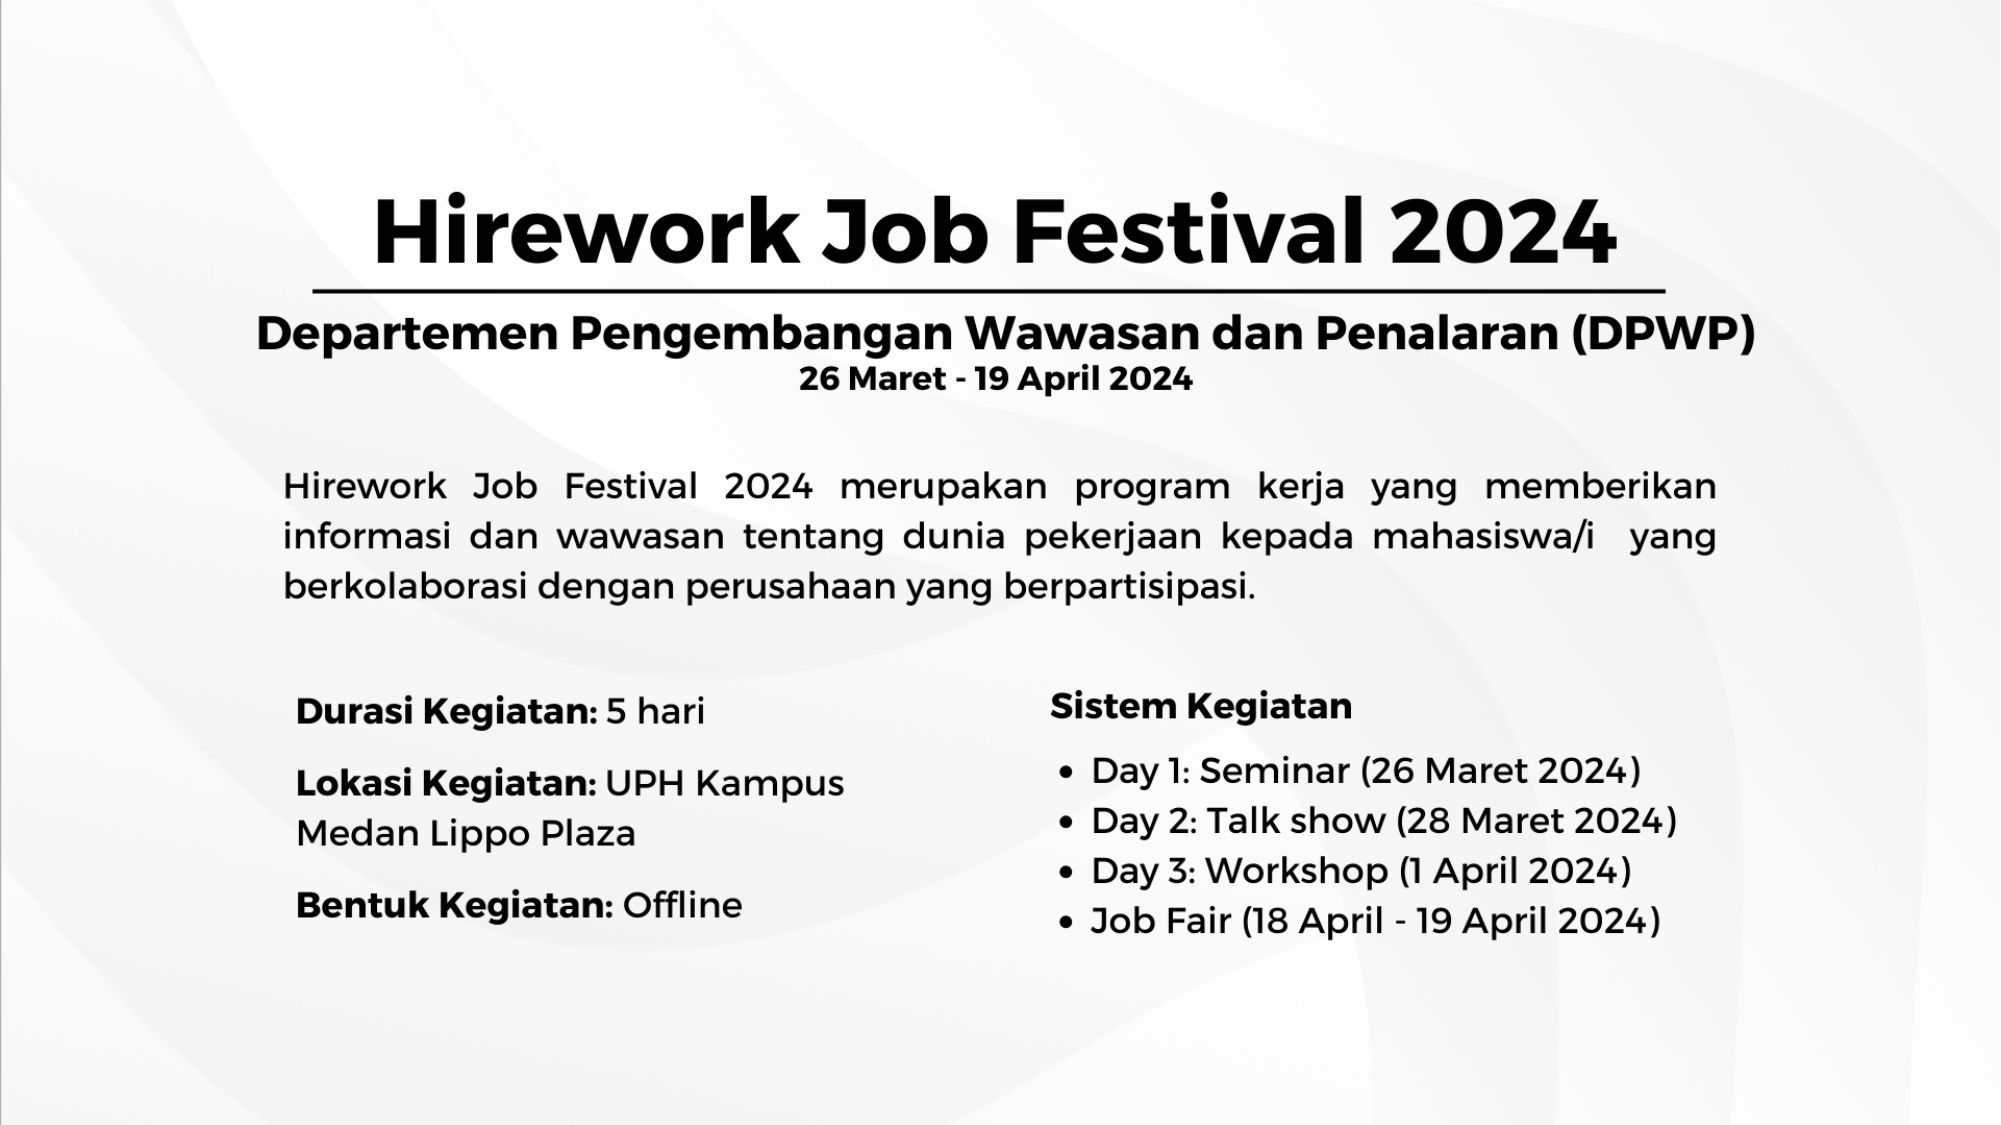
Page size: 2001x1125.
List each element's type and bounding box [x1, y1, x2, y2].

list [0, 0, 2000, 1125]
